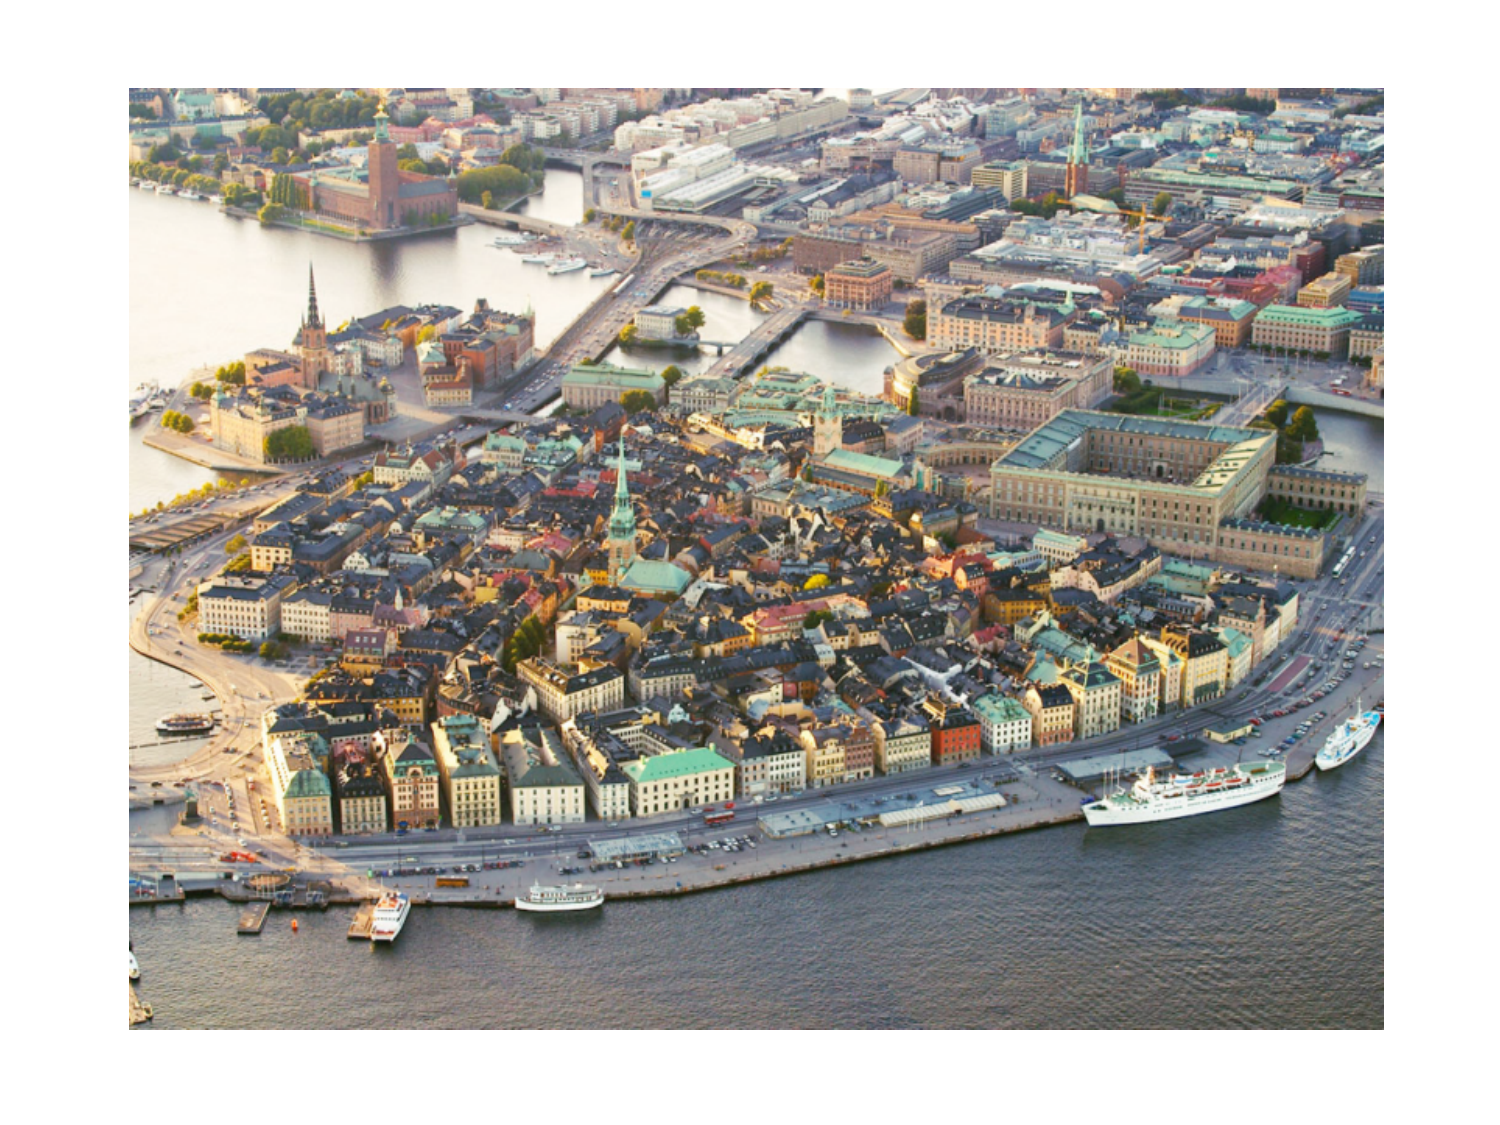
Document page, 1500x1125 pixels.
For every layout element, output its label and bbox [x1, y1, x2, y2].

picture [128, 88, 1384, 1031]
